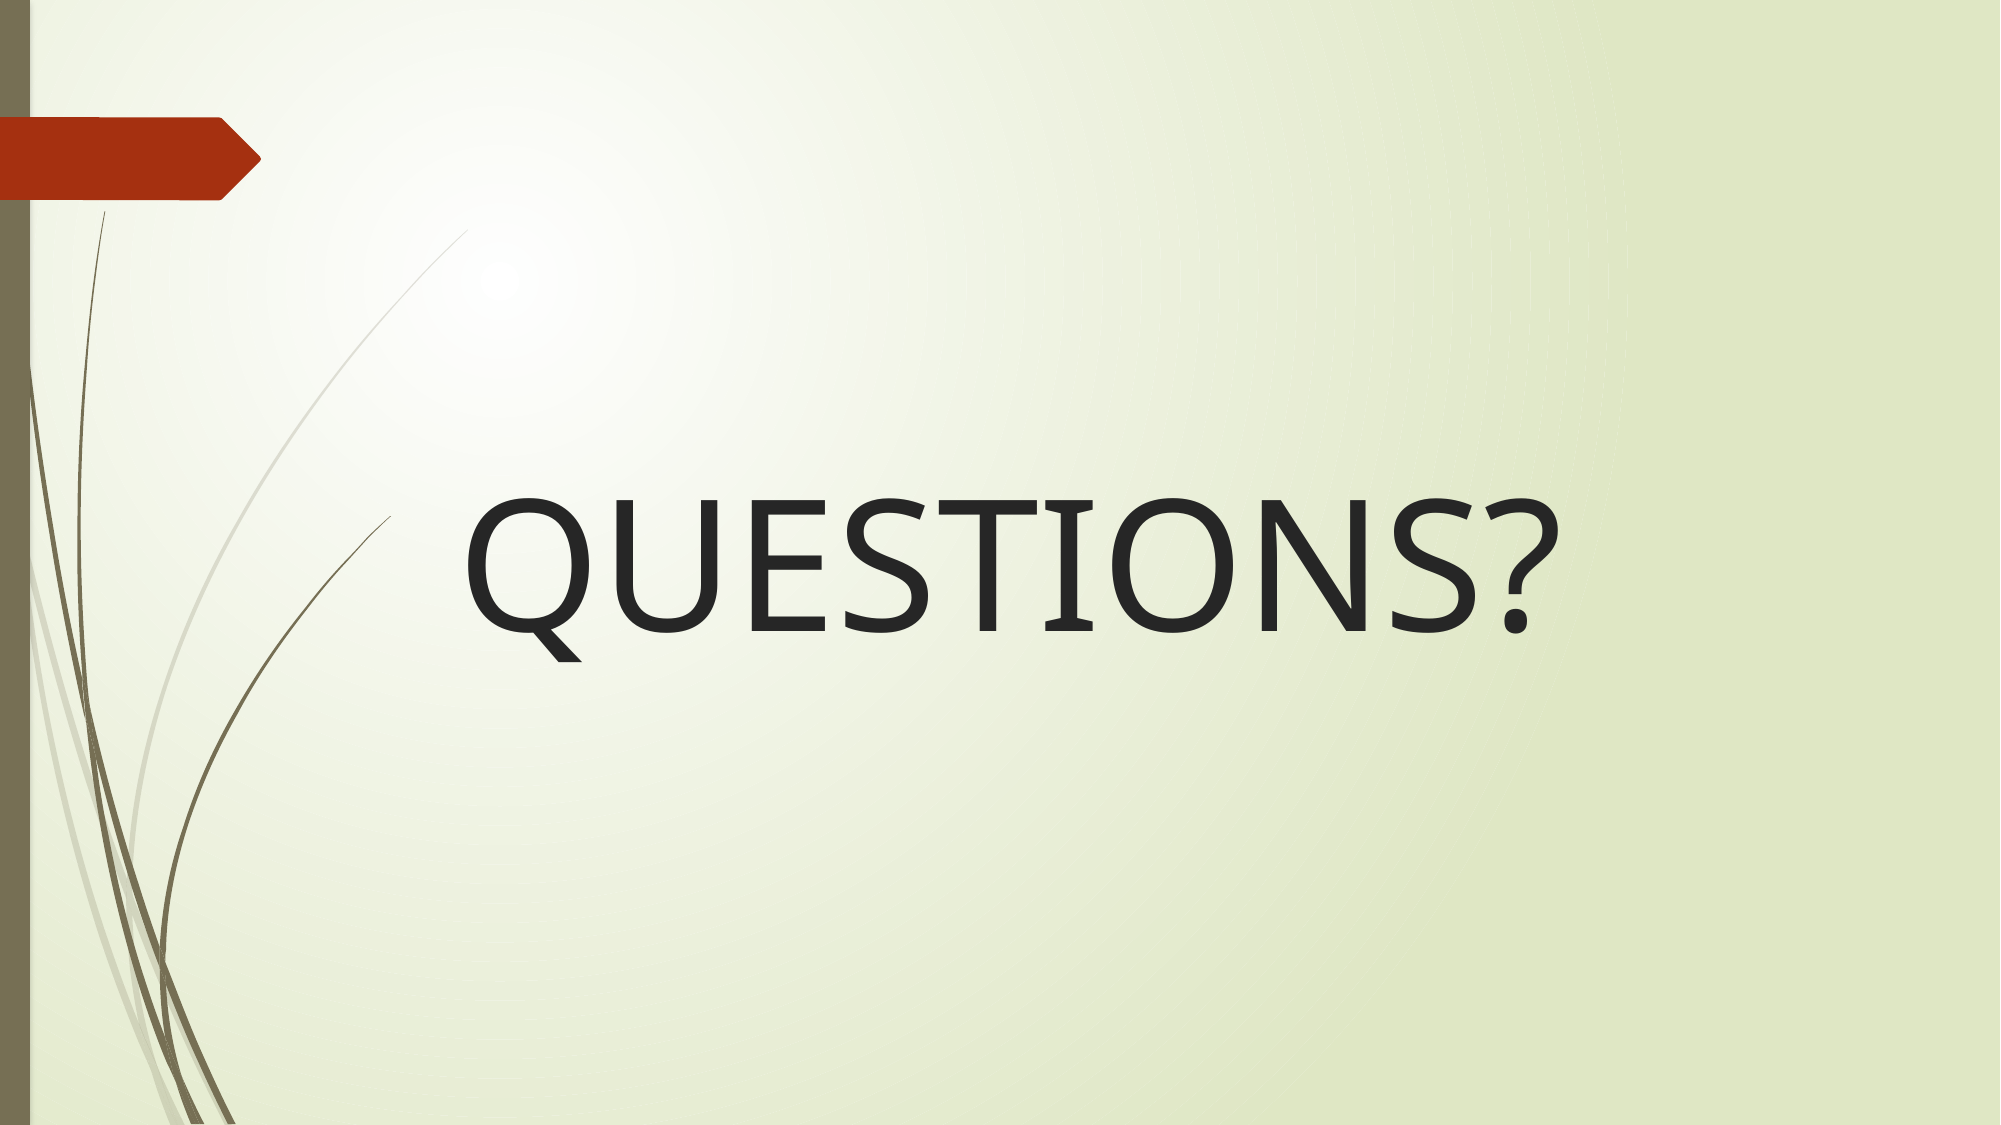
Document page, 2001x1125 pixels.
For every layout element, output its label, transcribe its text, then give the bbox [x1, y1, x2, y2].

title QUESTIONS? [442, 440, 1905, 651]
